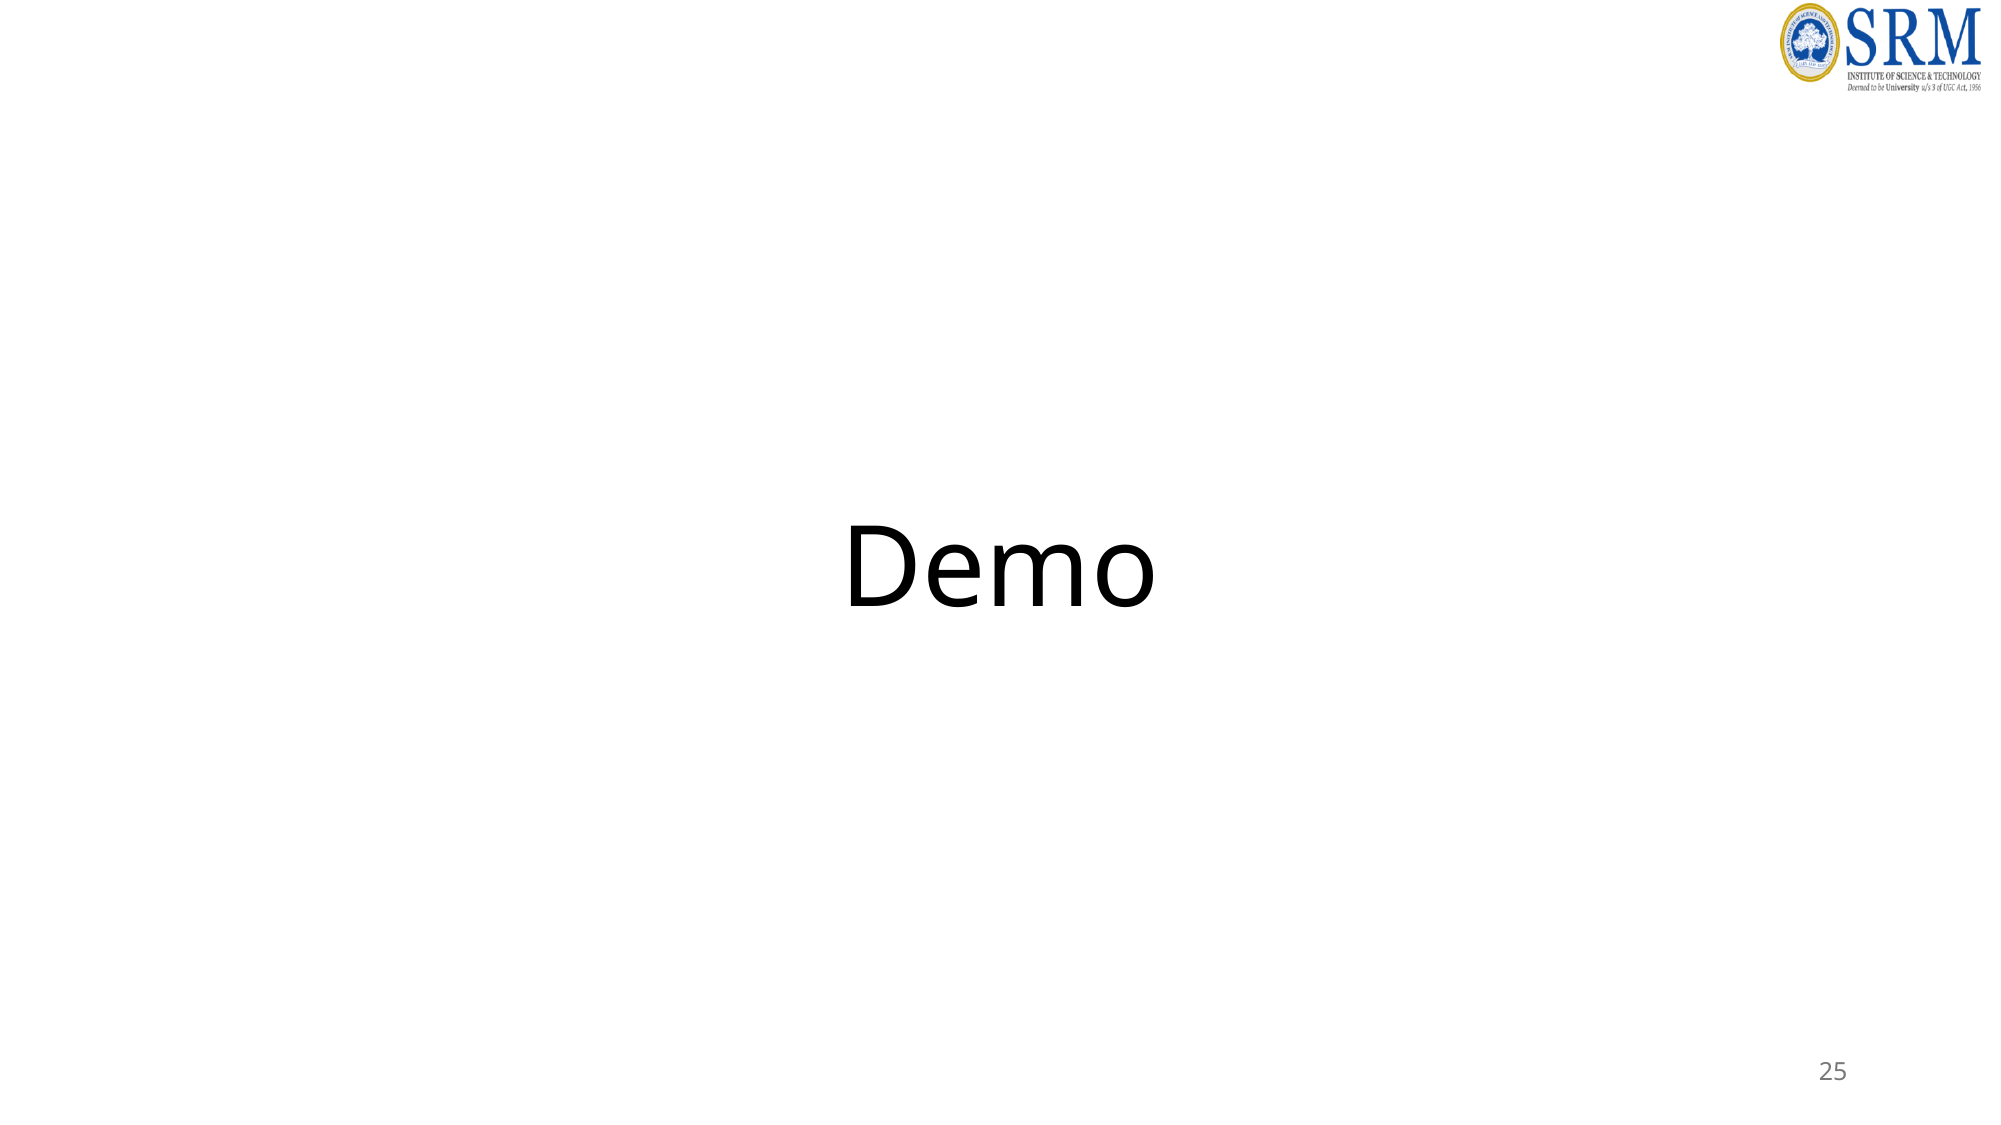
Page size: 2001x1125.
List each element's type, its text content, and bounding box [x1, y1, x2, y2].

text_box Demo [825, 486, 1175, 637]
slide_number 25 [1412, 1042, 1863, 1103]
picture [1779, 3, 1981, 92]
